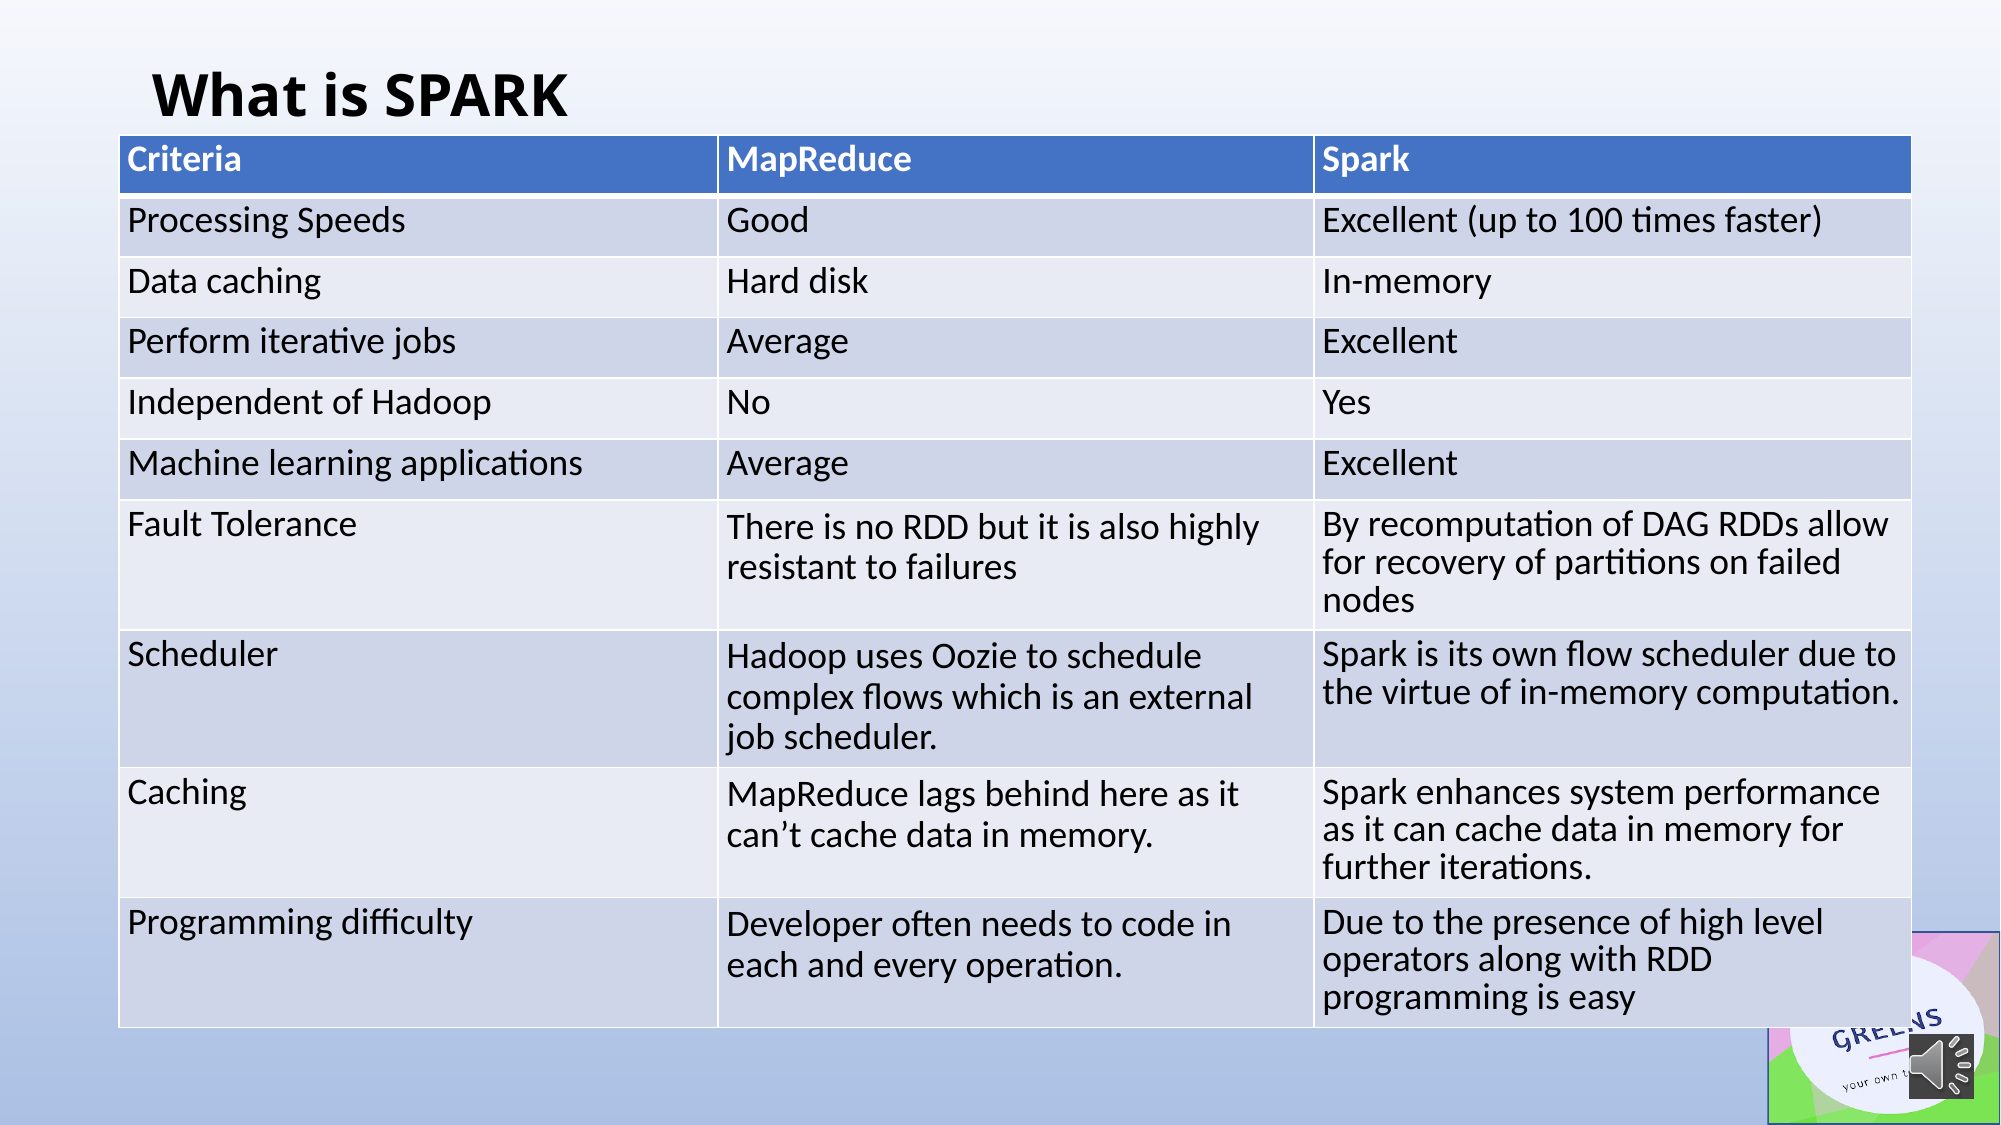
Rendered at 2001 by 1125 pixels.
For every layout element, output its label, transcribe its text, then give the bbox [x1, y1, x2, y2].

table_cell Average [719, 318, 1313, 377]
table_cell Programming difficulty [120, 898, 717, 1027]
table_cell No [719, 379, 1313, 438]
title What is SPARK [137, 59, 1863, 134]
table_cell Hard disk [719, 258, 1313, 317]
table_cell Data caching [120, 258, 717, 317]
table_cell Hadoop uses Oozie to schedule complex flows which is an external job scheduler. [719, 631, 1313, 767]
table_cell Yes [1315, 379, 1911, 438]
table_cell In-memory [1315, 258, 1911, 317]
table_cell There is no RDD but it is also highly resistant to failures [719, 501, 1313, 629]
table_cell Good [719, 199, 1313, 256]
table_cell Excellent [1315, 318, 1911, 377]
table_cell Machine learning applications [120, 440, 717, 499]
table_cell Independent of Hadoop [120, 379, 717, 438]
table_cell Spark enhances system performance as it can cache data in memory for further iterations. [1315, 768, 1911, 897]
table_cell Excellent (up to 100 times faster) [1315, 199, 1911, 256]
table_cell Processing Speeds [120, 199, 717, 256]
table_cell By recomputation of DAG RDDs allow for recovery of partitions on failed nodes [1315, 501, 1911, 629]
table_cell Perform iterative jobs [120, 318, 717, 377]
table_header Criteria [120, 136, 717, 193]
table_cell Scheduler [120, 631, 717, 767]
table_cell MapReduce lags behind here as it can’t cache data in memory. [719, 768, 1313, 897]
table_cell Spark is its own flow scheduler due to the virtue of in-memory computation. [1315, 631, 1911, 767]
picture [1769, 933, 1999, 1123]
table_cell Average [719, 440, 1313, 499]
table_cell Developer often needs to code in each and every operation. [719, 898, 1313, 1027]
table_cell Due to the presence of high level operators along with RDD programming is easy [1315, 898, 1911, 1027]
table_cell Fault Tolerance [120, 501, 717, 629]
table_header MapReduce [719, 136, 1313, 193]
table_header Spark [1315, 136, 1911, 193]
table_cell Excellent [1315, 440, 1911, 499]
table_cell Caching [120, 768, 717, 897]
